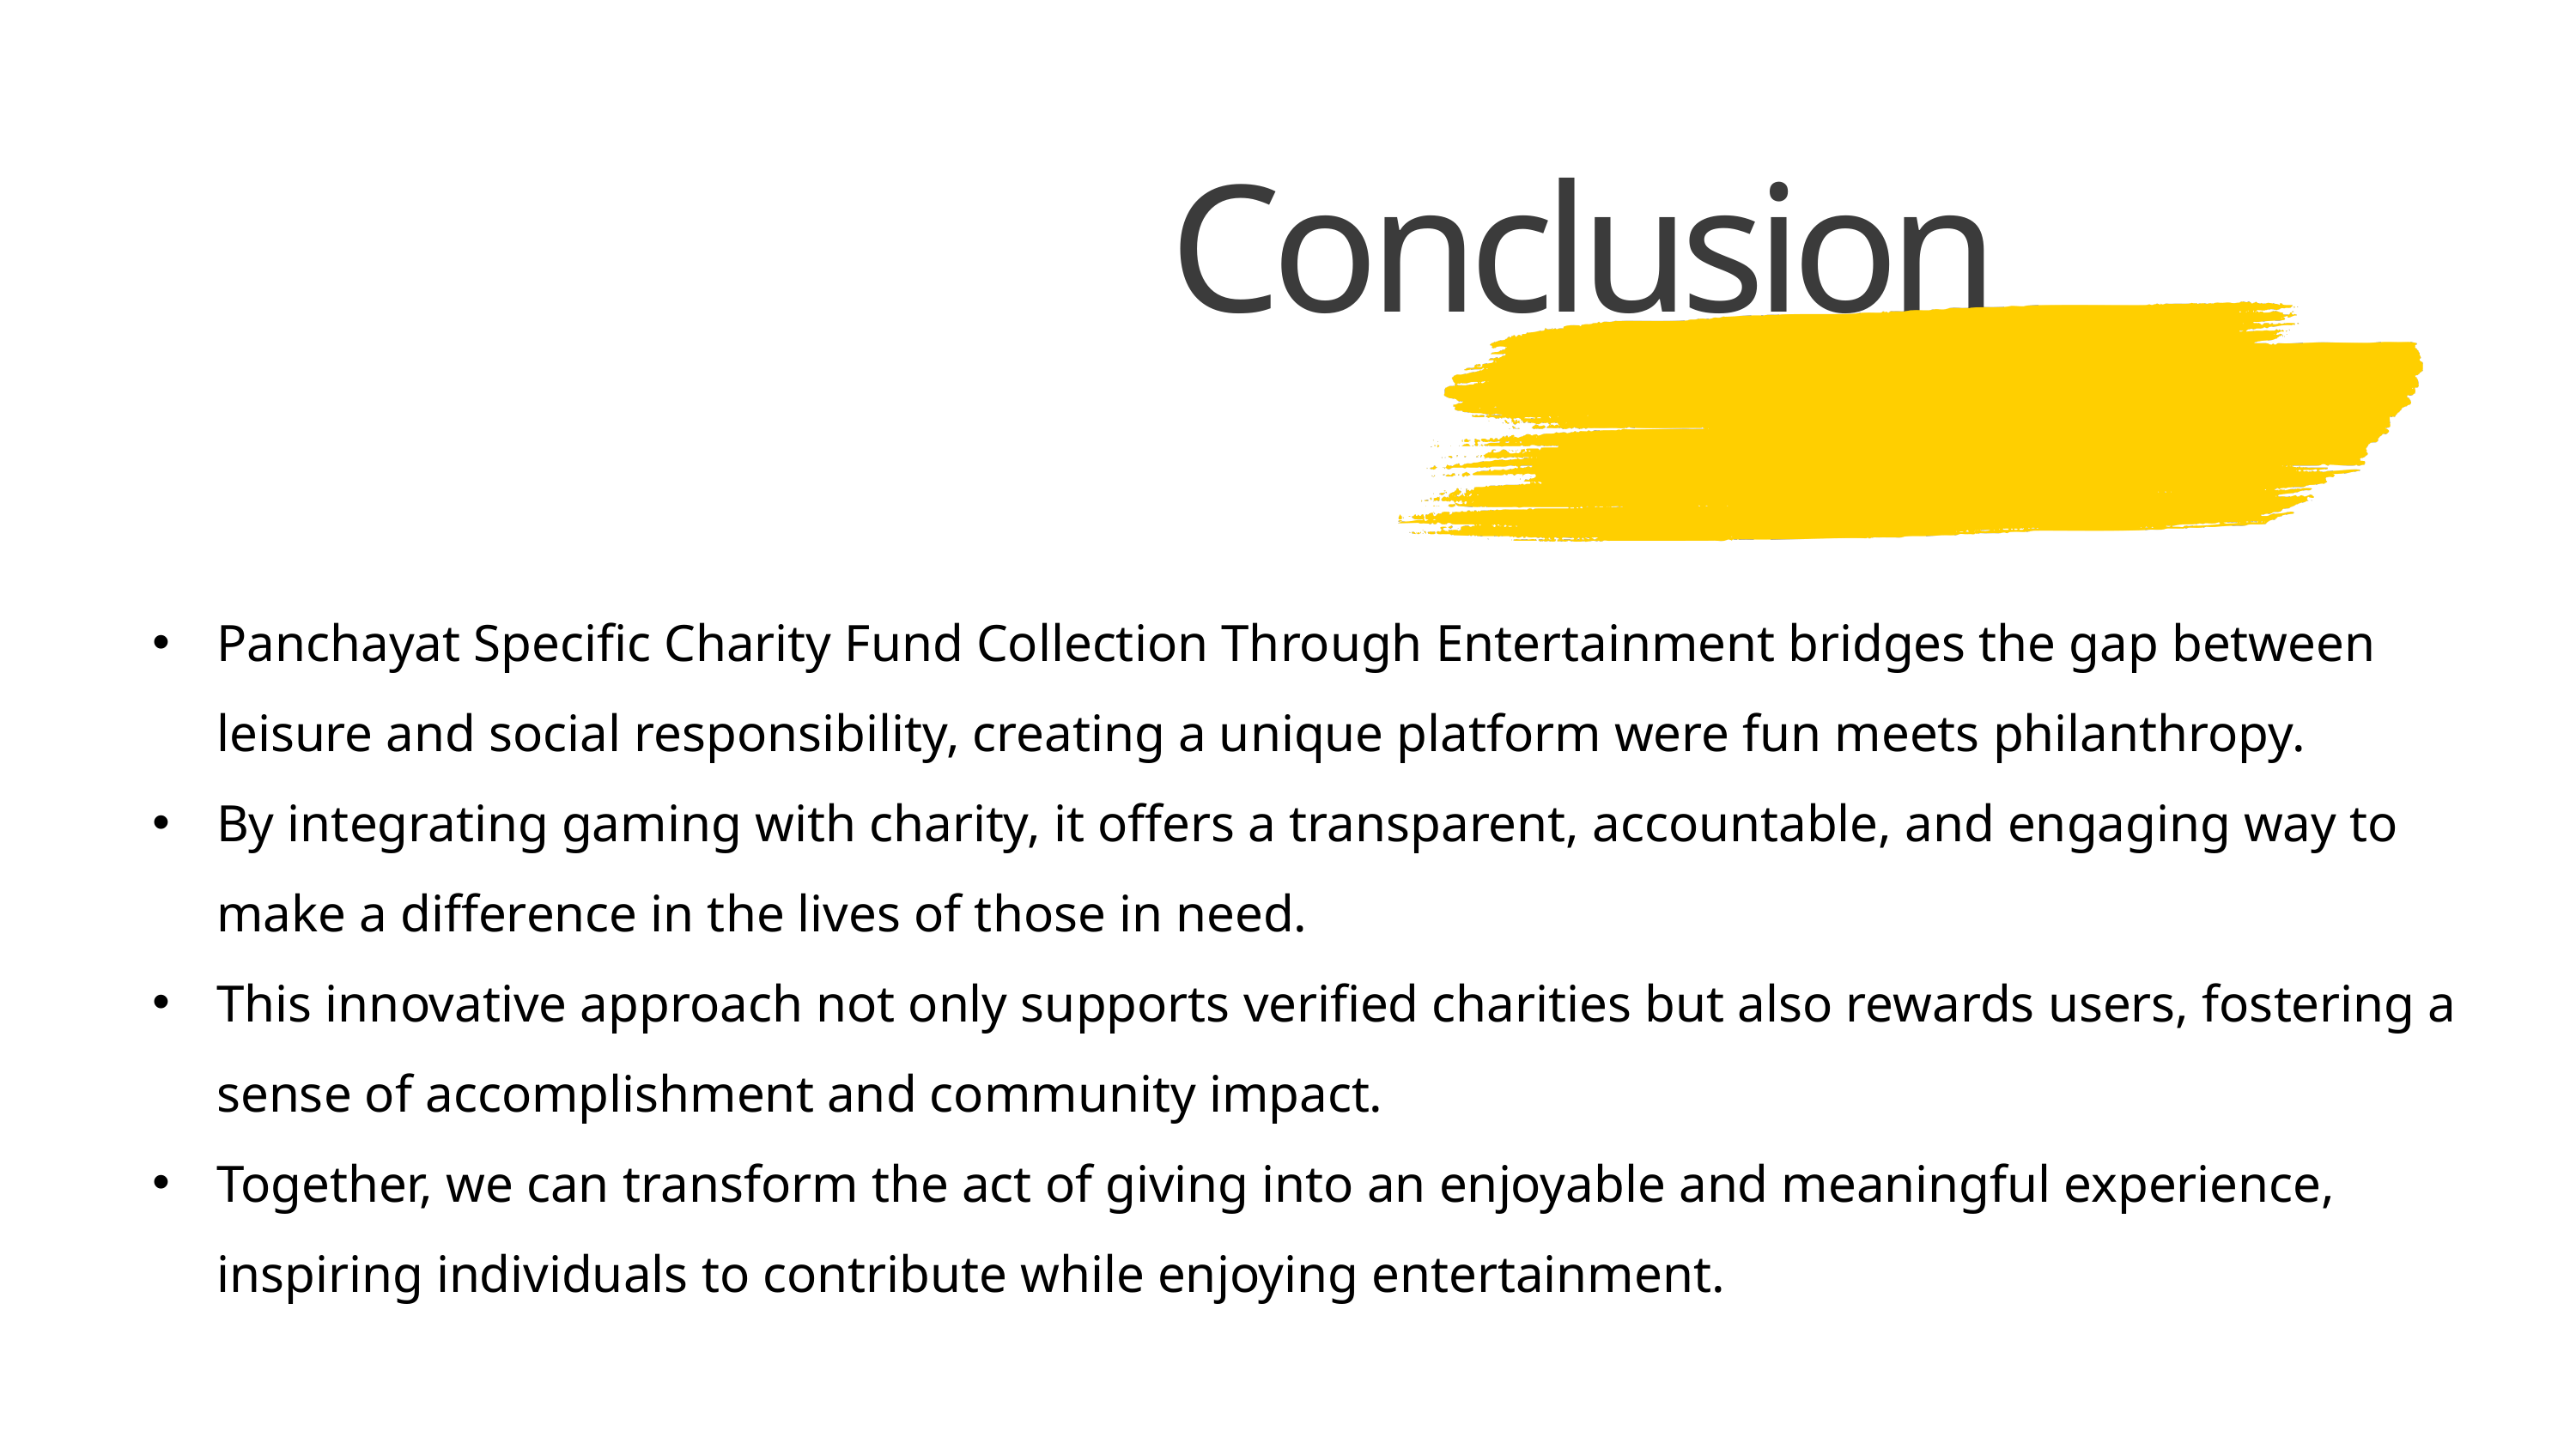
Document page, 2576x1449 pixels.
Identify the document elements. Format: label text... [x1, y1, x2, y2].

text_box Panchayat Specific Charity Fund Collection Through Entertainment bridges the gap between leisure and social responsibility, creating a unique platform were fun meets philanthropy. By integrating gaming with charity, it offers a transparent, accountable, and engaging way to make a difference in the lives of those in need. This innovative approach not only supports verified charities but also rewards users, fostering a sense of accomplishment and community impact. Together, we can transform the act of giving into an enjoyable and meaningful experience, inspiring individuals to contribute while enjoying entertainment. [139, 574, 2477, 1308]
text_box Conclusion [1170, 144, 2296, 348]
text_box [1394, 300, 2426, 543]
